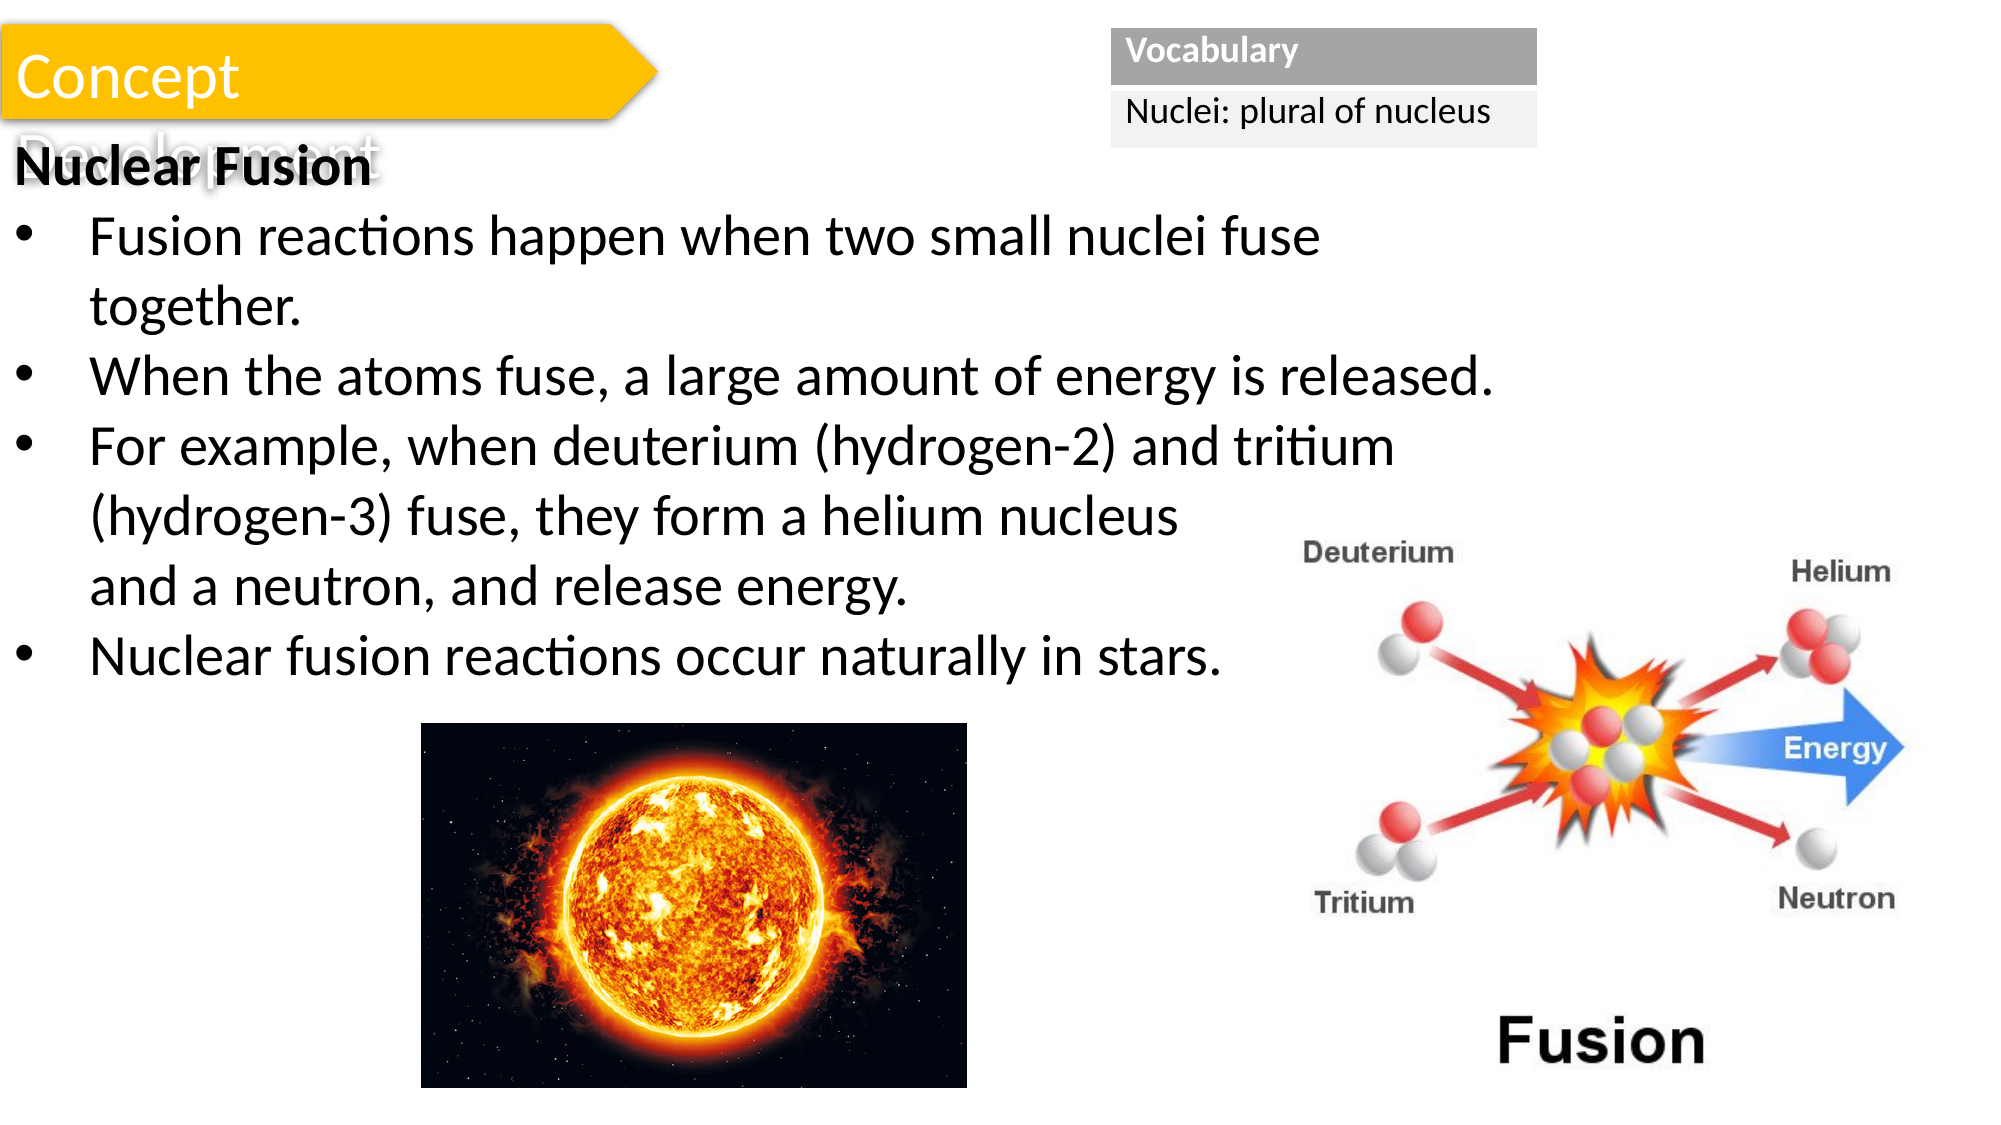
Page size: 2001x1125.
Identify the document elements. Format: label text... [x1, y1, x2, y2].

picture [421, 723, 967, 1088]
table_header Vocabulary [1111, 28, 1537, 85]
text_box Concept Development [1, 24, 658, 119]
text_box Nuclear Fusion Fusion reactions happen when two small nuclei fuse together. When the atoms fuse, a large amount of energy is released. For example, when deuterium (hydrogen-2) and tritium (hydrogen-3) fuse, they form a helium nucleus and a neutron, and release energy. Nuclear fusion reactions occur naturally in stars. [0, 120, 1563, 695]
picture [1287, 470, 1959, 1081]
table_cell Nuclei: plural of nucleus [1111, 91, 1537, 148]
